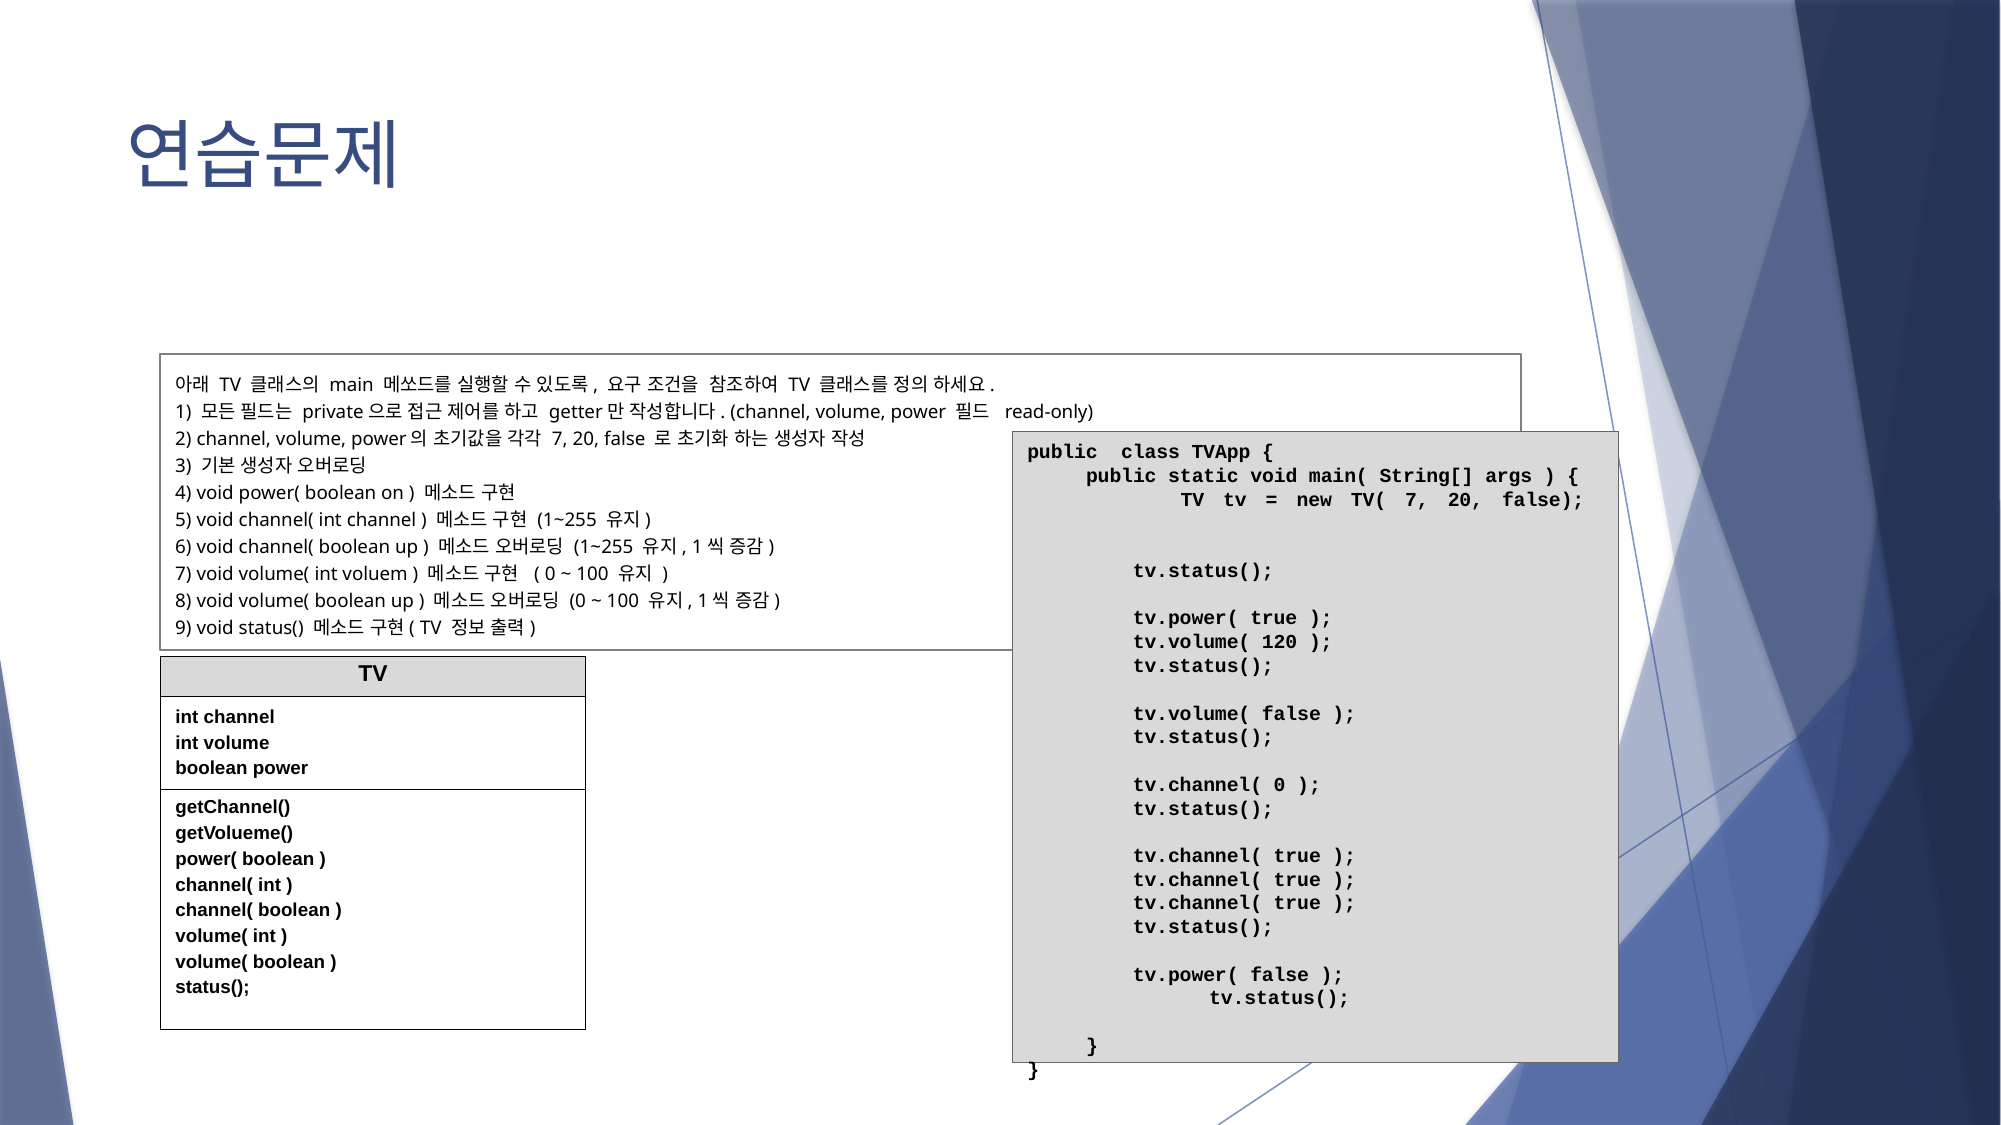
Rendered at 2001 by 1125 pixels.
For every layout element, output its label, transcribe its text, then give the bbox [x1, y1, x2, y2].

text_box 아래 TV 클래스의 main 메쏘드를 실행할 수 있도록, 요구 조건을 참조하여 TV 클래스를 정의 하세요. 1) 모든 필드는 private으로 접근 제어를 하고 getter만 작성합니다. (channel, volume, power 필드 read-only) 2) channel, volume, power의 초기값을 각각 7, 20, false 로 초기화 하는 생성자 작성 3) 기본 생성자 오버로딩 4) void power( boolean on ) 메소드 구현 5) void channel( int channel ) 메소드 구현 (1~255 유지) 6) void channel( boolean up ) 메소드 오버로딩 (1~255 유지, 1씩 증감) 7) void volume( int voluem ) 메소드 구현 ( 0 ~ 100 유지 ) 8) void volume( boolean up ) 메소드 오버로딩 (0 ~ 100 유지, 1씩 증감) 9) void status() 메소드 구현( TV 정보 출력) [159, 353, 1523, 651]
title 연습문제 [111, 99, 1522, 317]
table_cell int channel int volume boolean power [161, 697, 585, 789]
table_header TV [161, 657, 585, 696]
table_cell getChannel() getVolueme() power( boolean ) channel( int ) channel( boolean ) volume( int ) volume( boolean ) status(); [161, 790, 585, 1029]
text_box public class TVApp { public static void main( String[] args ) { TV tv = new TV( 7, 20, false); tv.status(); tv.power( true ); tv.volume( 120 ); tv.status(); tv.volume( false ); tv.status(); tv.channel( 0 ); tv.status(); tv.channel( true ); tv.channel( true ); tv.channel( true ); tv.status(); tv.power( false ); tv.status(); } } [1012, 431, 1619, 1063]
